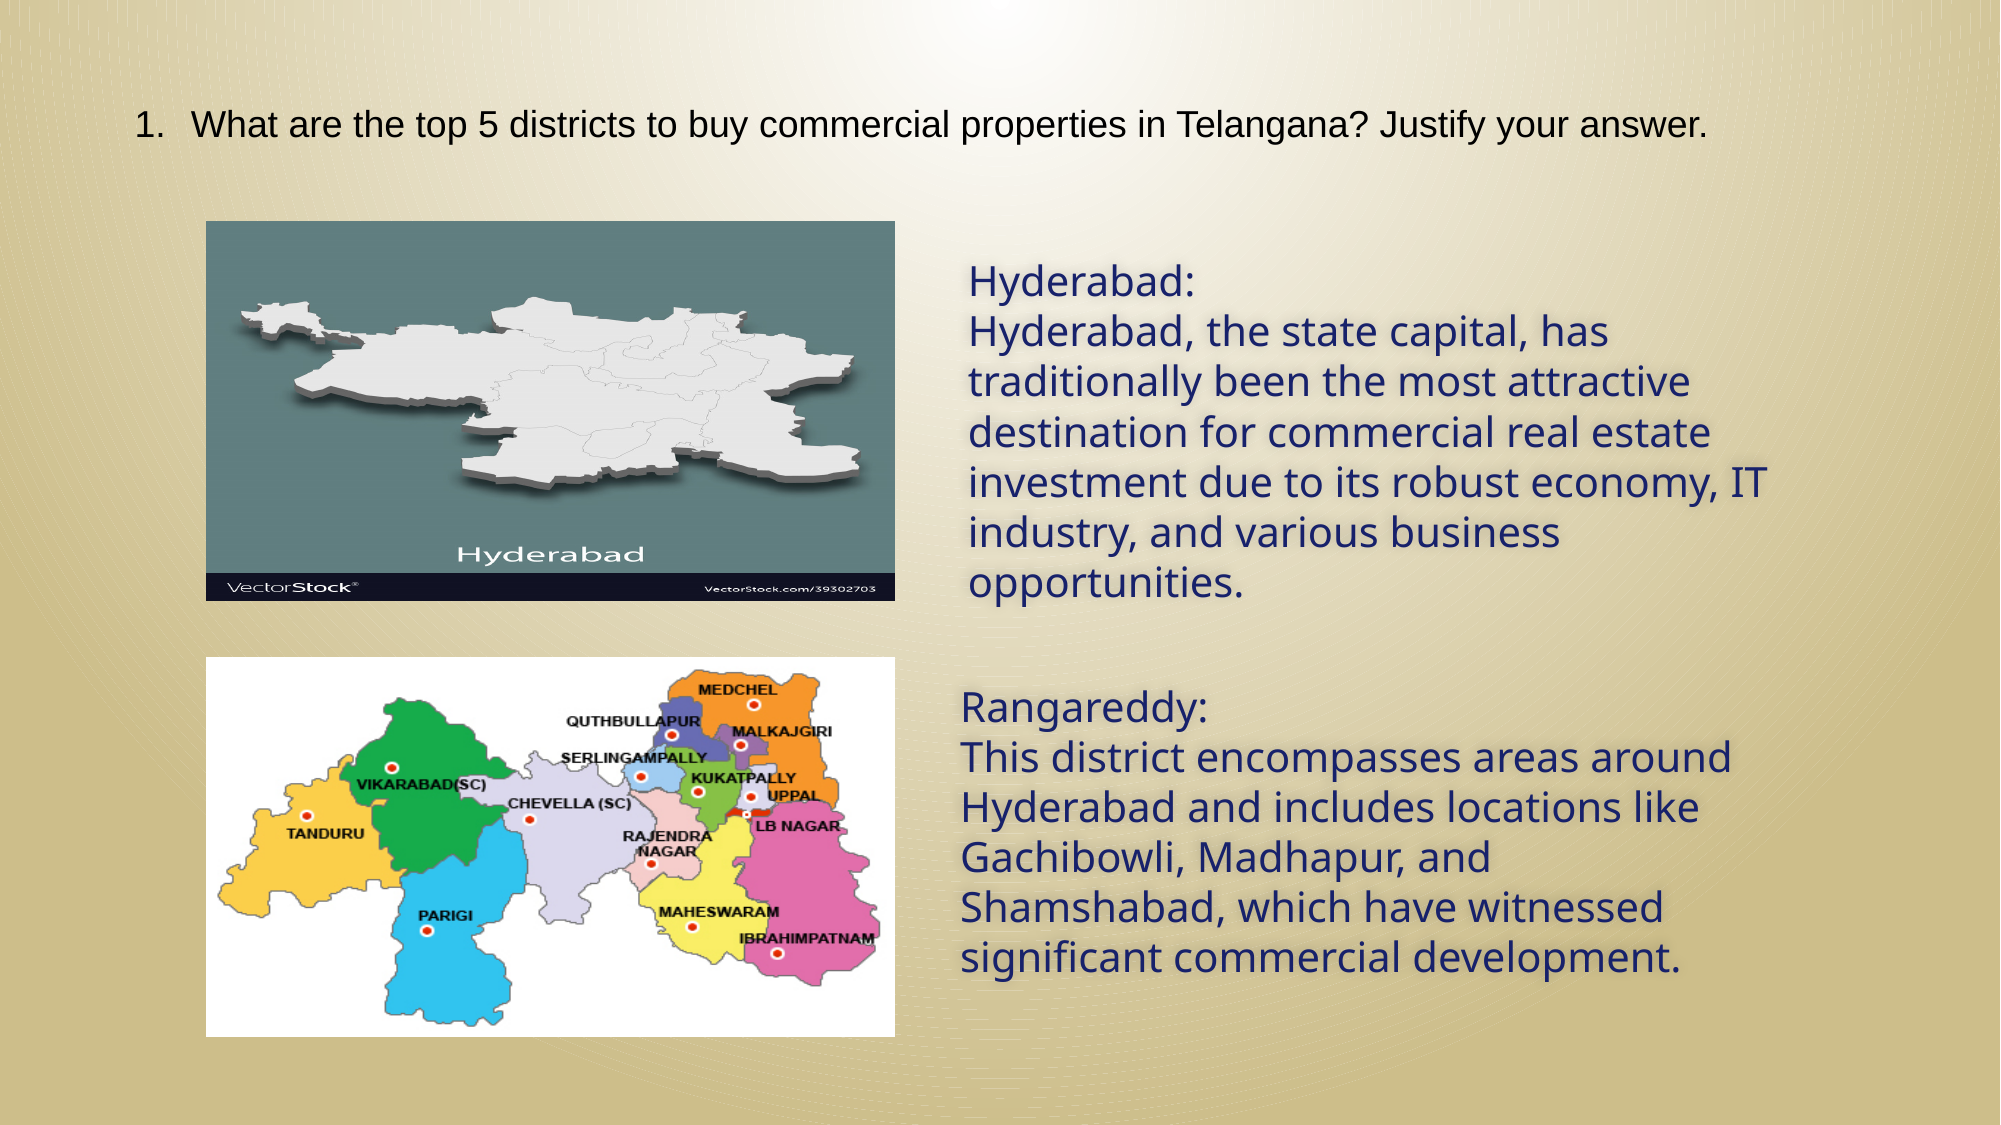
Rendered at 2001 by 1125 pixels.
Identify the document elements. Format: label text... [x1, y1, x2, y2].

picture [206, 657, 895, 1037]
text_box Rangareddy: This district encompasses areas around Hyderabad and includes locations like Gachibowli, Madhapur, and Shamshabad, which have witnessed significant commercial development. [945, 672, 1785, 1001]
picture [206, 221, 895, 601]
text_box Hyderabad: Hyderabad, the state capital, has traditionally been the most attractive destination for commercial real estate investment due to its robust economy, IT industry, and various business opportunities. [953, 247, 1793, 576]
footer What are the top 5 districts to buy commercial properties in Telangana? Justify your answer. [119, 53, 1851, 222]
